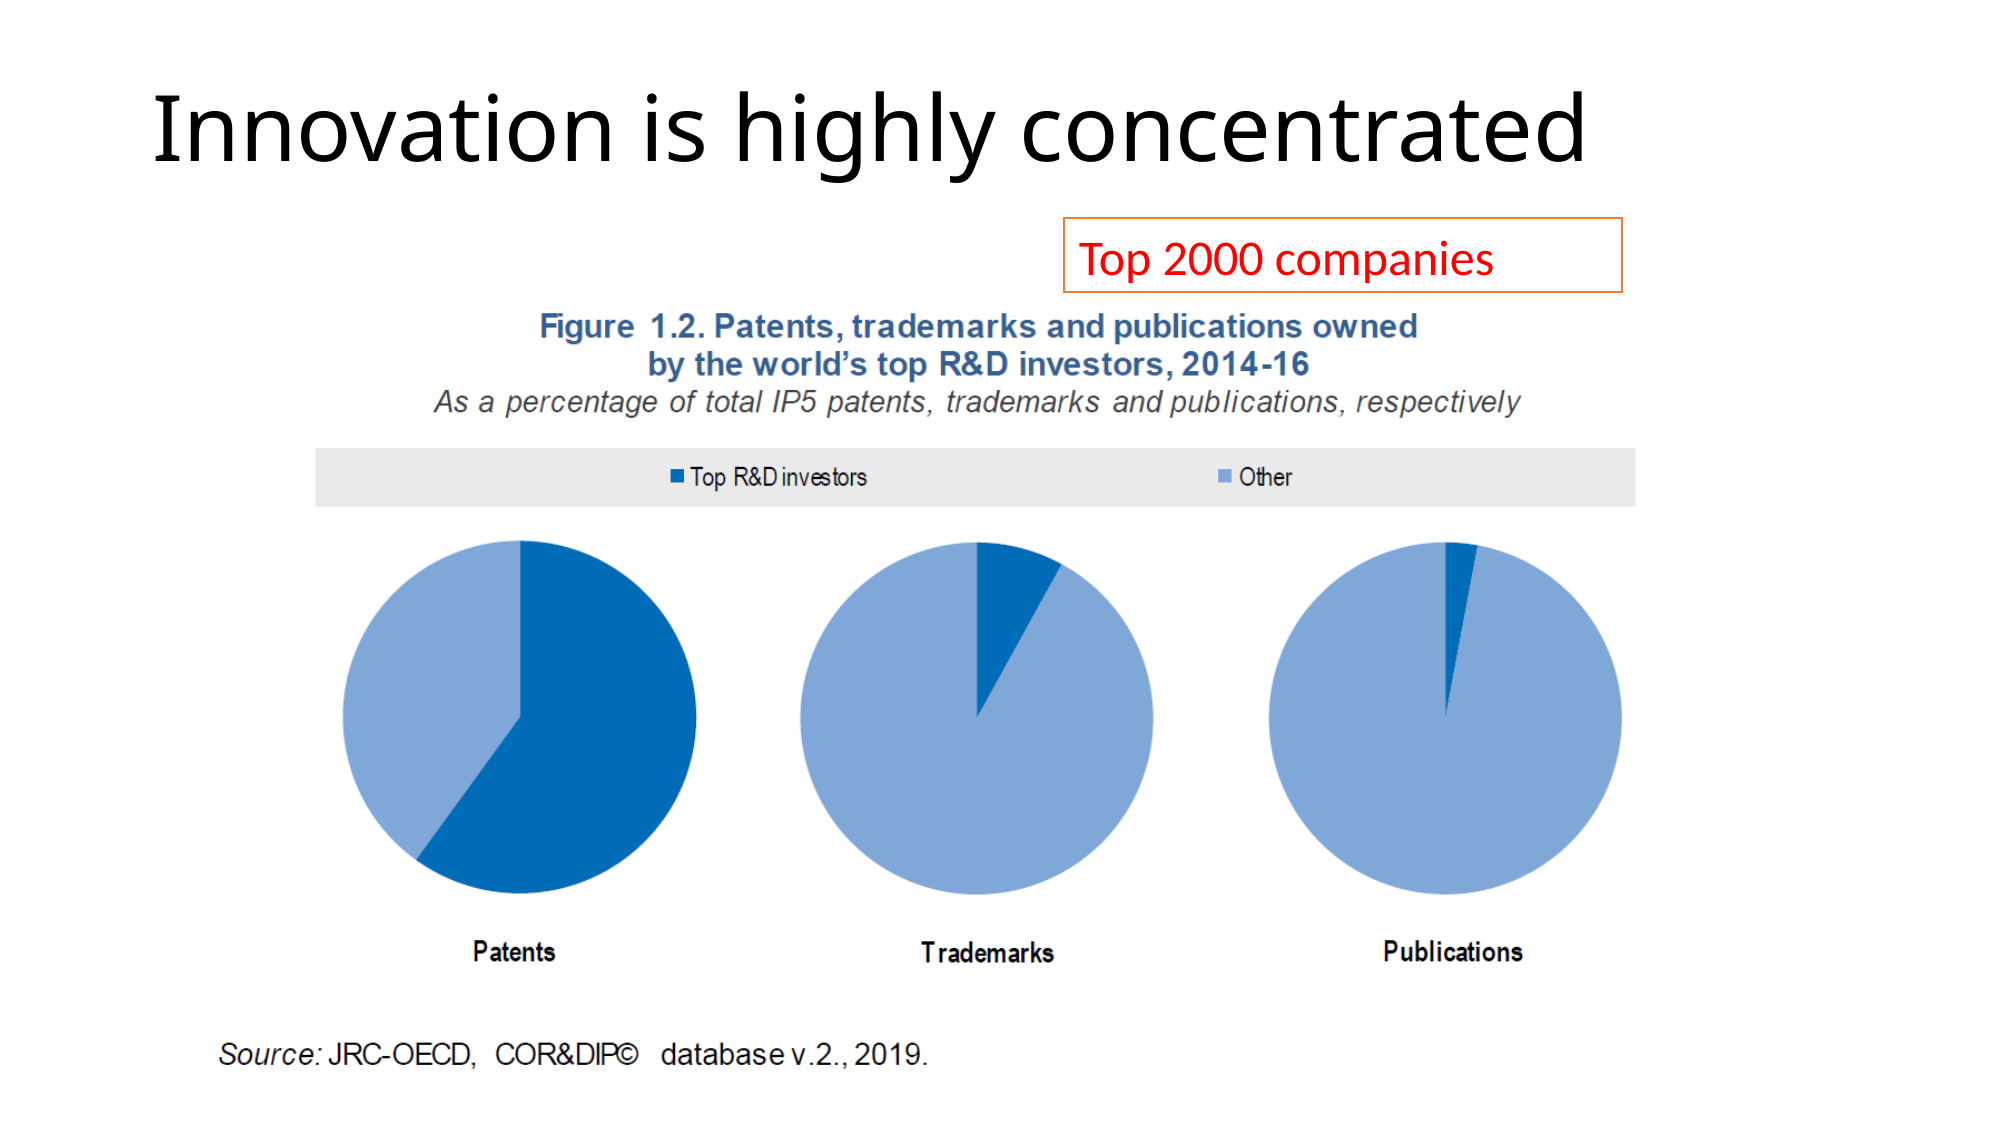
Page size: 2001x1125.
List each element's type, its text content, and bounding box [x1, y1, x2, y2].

picture [171, 272, 1699, 1075]
text_box Top 2000 companies [1063, 217, 1623, 272]
text_box Innovation is highly concentrated [137, 23, 1863, 241]
